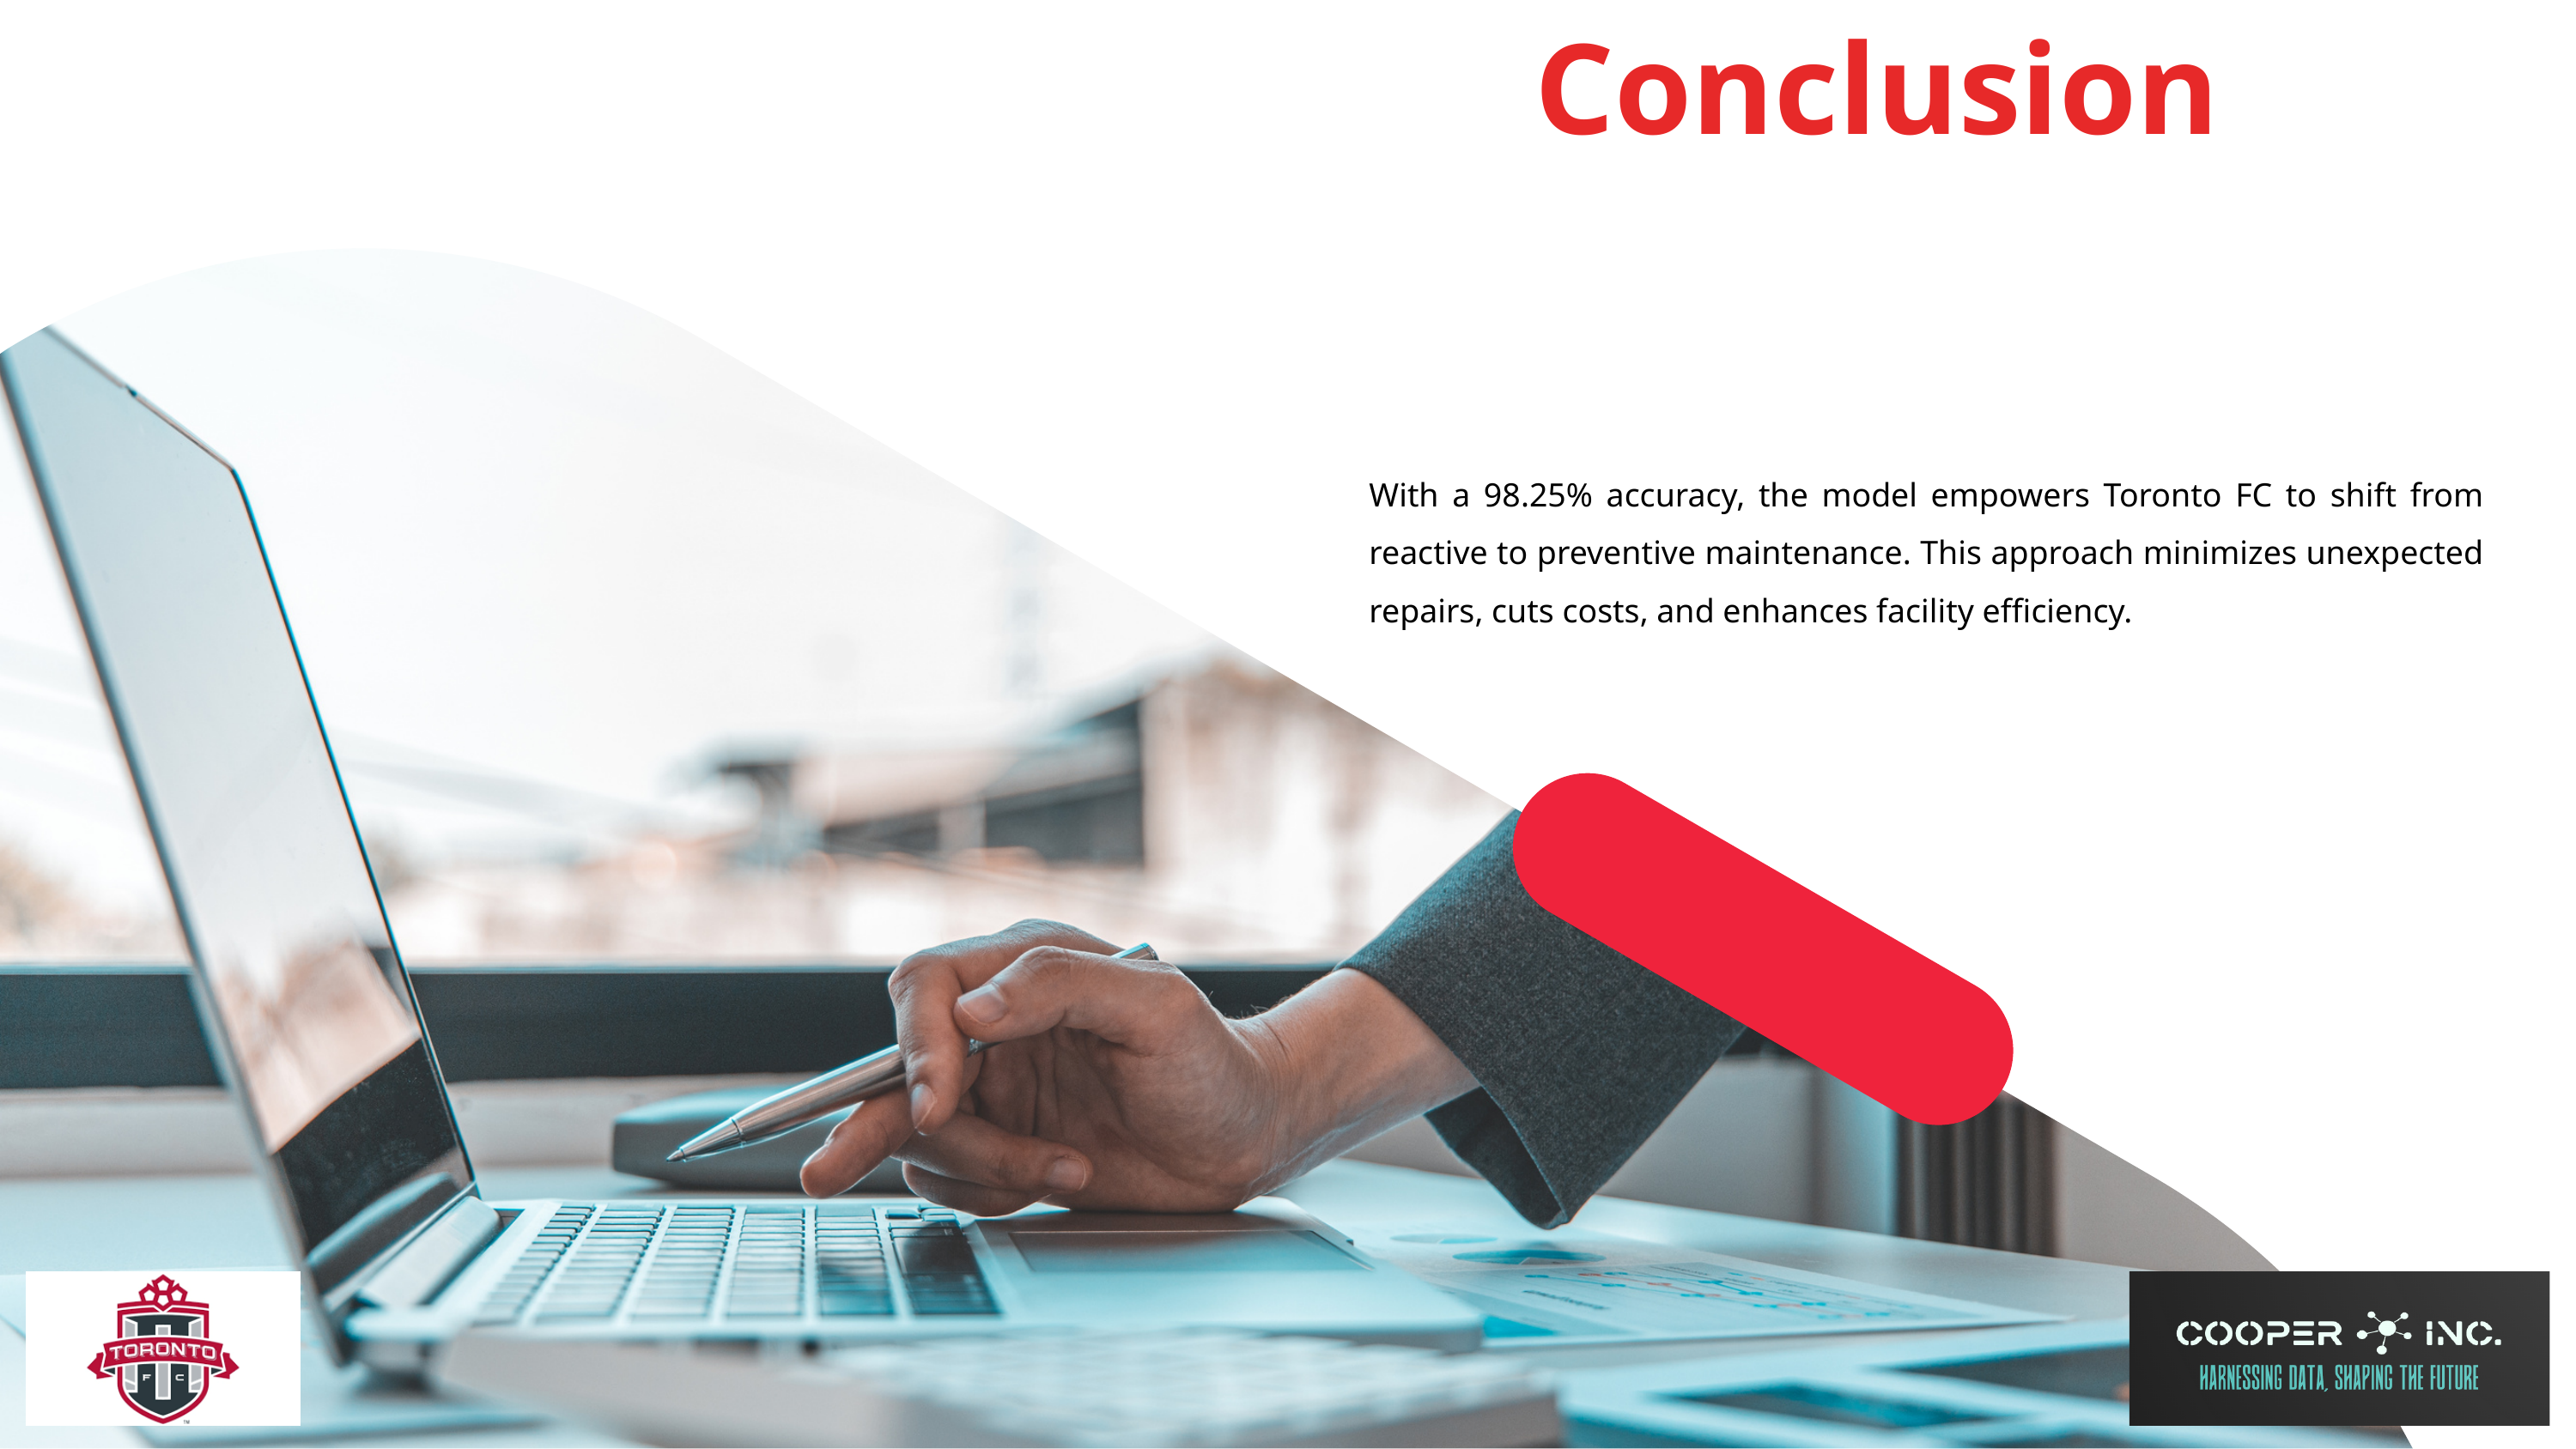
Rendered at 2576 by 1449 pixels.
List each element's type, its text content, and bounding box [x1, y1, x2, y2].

text_box Conclusion [1534, 94, 2484, 160]
text_box With a 98.25% accuracy, the model empowers Toronto FC to shift from reactive to preventive maintenance. This approach minimizes unexpected repairs, cuts costs, and enhances facility efficiency. [2416, 455, 2485, 629]
text_box [2416, 1271, 2550, 1426]
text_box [0, 248, 2414, 1449]
picture [26, 1271, 301, 1426]
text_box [1485, 874, 2041, 1024]
